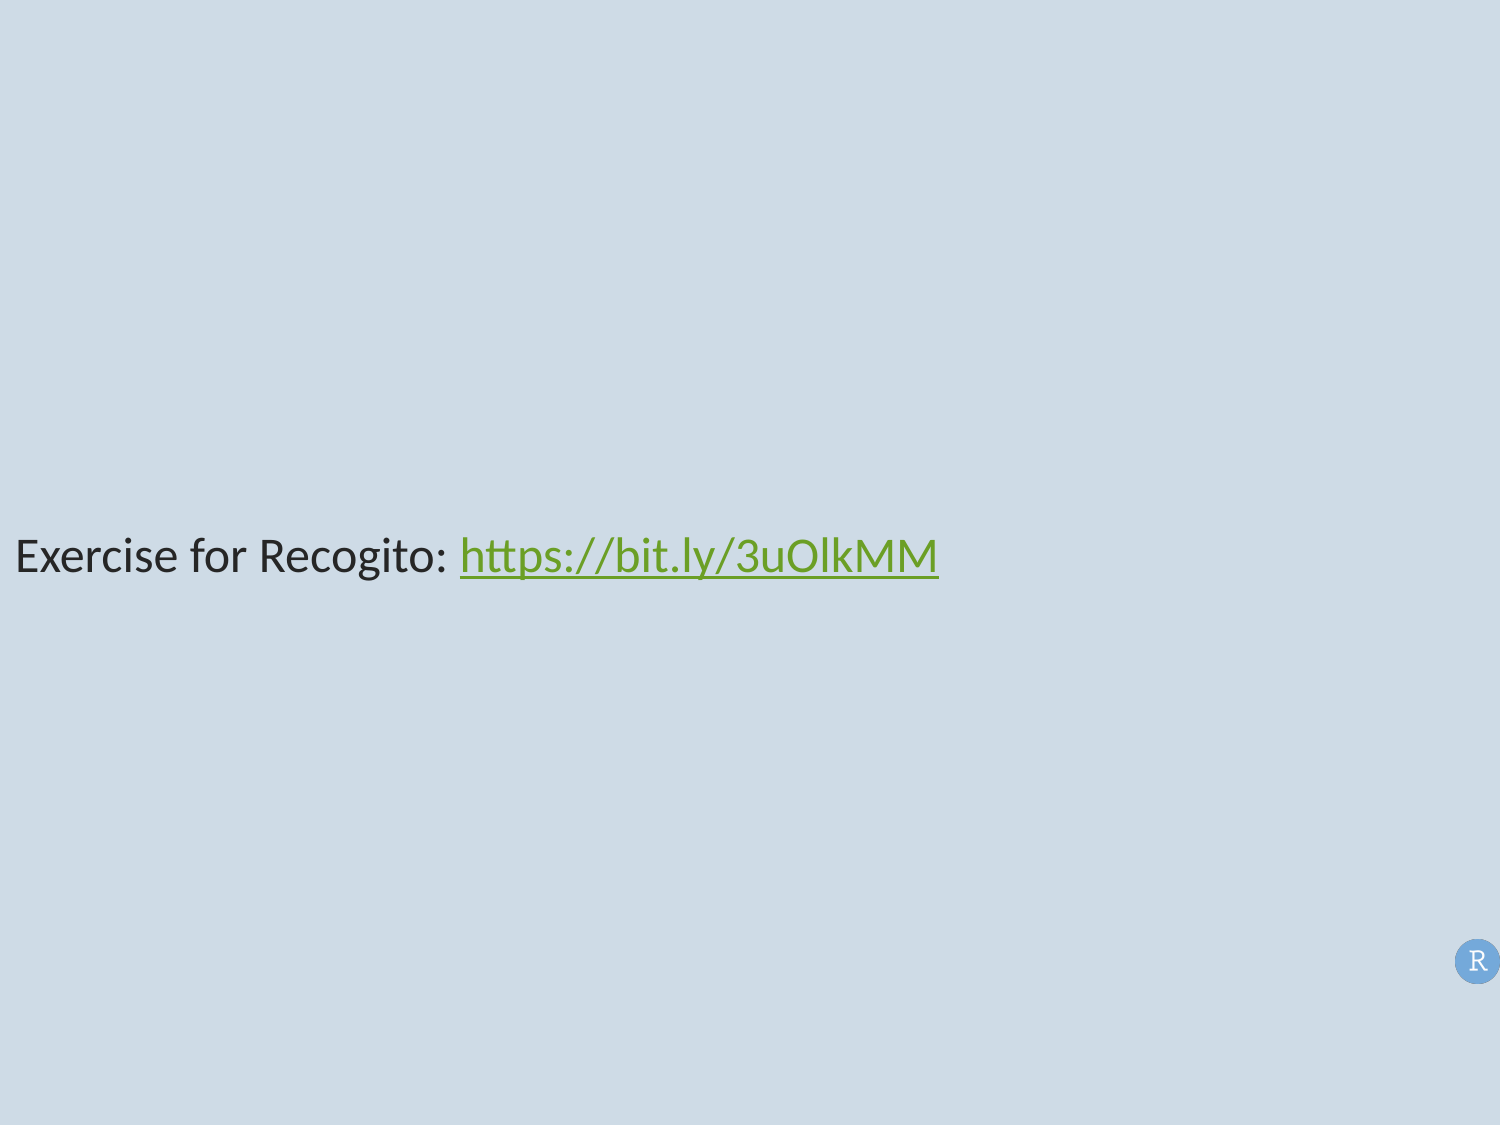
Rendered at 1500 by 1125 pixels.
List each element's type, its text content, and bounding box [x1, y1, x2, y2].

picture [1455, 939, 1500, 984]
text_box Exercise for Recogito: https://bit.ly/3uOlkMM [0, 498, 1110, 598]
